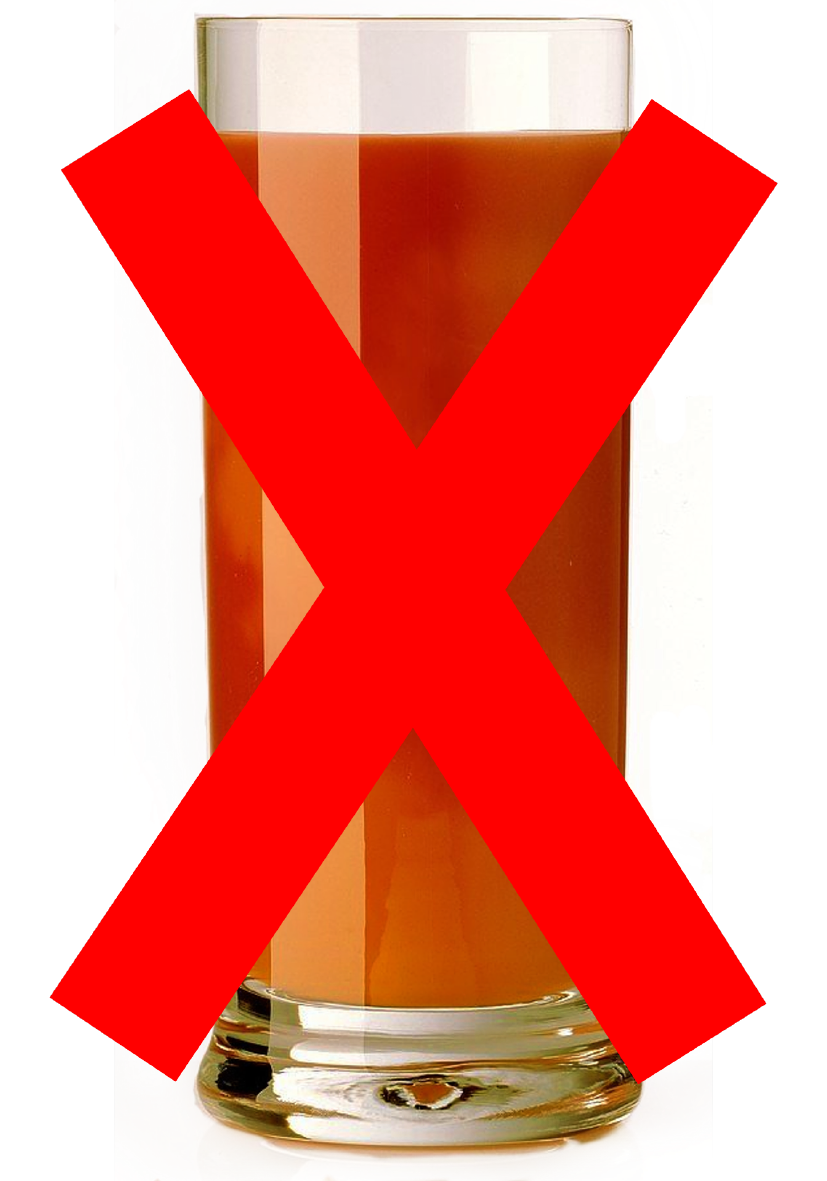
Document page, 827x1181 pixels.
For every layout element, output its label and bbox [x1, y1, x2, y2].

picture [49, 0, 778, 1181]
